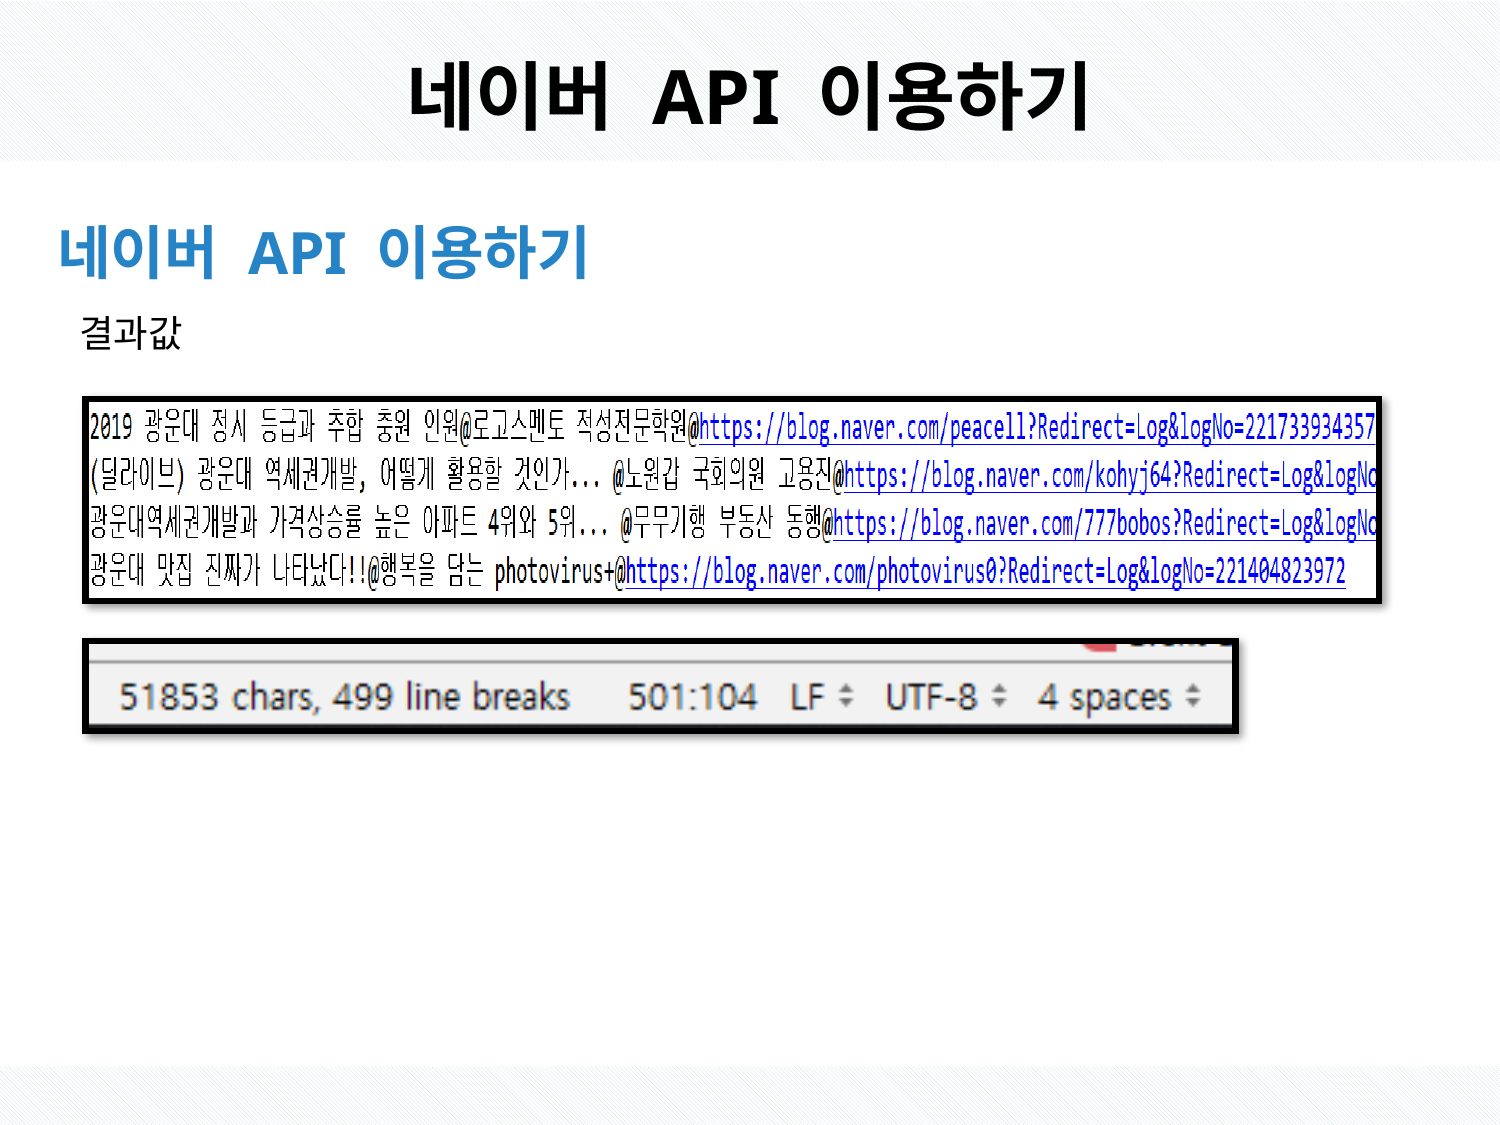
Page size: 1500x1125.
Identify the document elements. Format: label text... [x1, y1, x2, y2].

title 네이버 API 이용하기 [0, 1, 1500, 161]
picture [88, 643, 1233, 729]
list 네이버 API 이용하기 [41, 208, 1500, 1071]
text_box 결과값 [64, 302, 815, 363]
picture [88, 401, 1377, 599]
